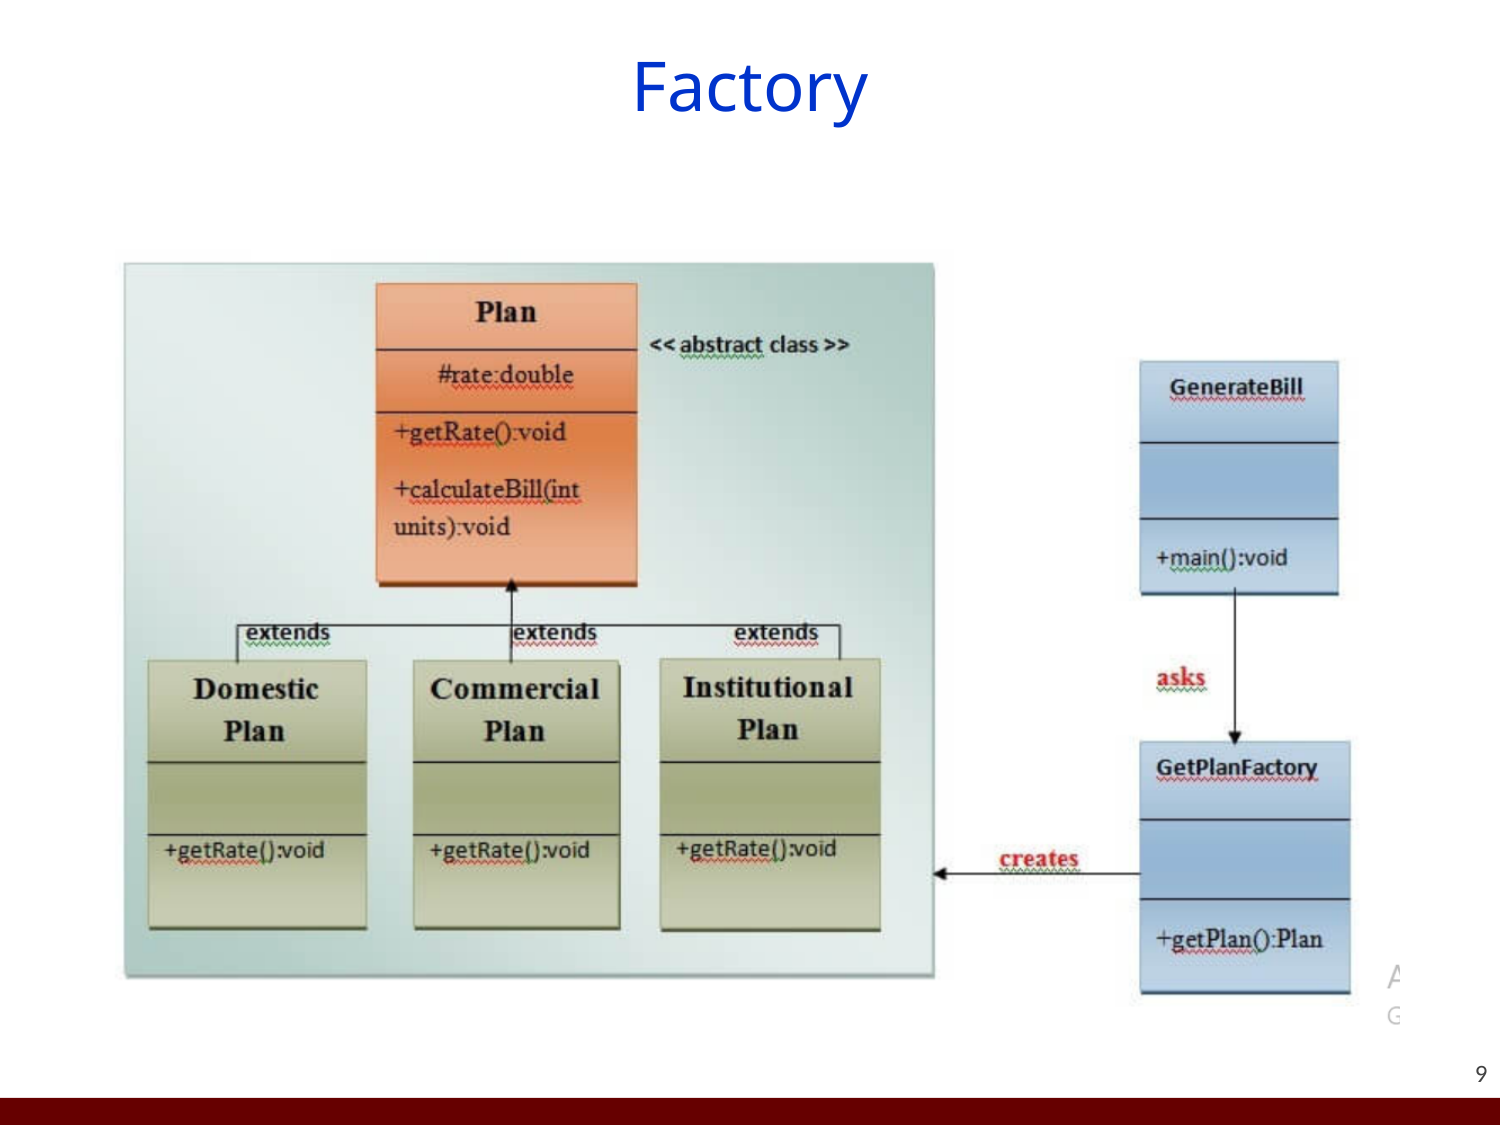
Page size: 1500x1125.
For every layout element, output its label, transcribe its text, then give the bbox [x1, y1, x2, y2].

title Factory [103, 18, 1397, 160]
picture [76, 224, 1400, 1025]
